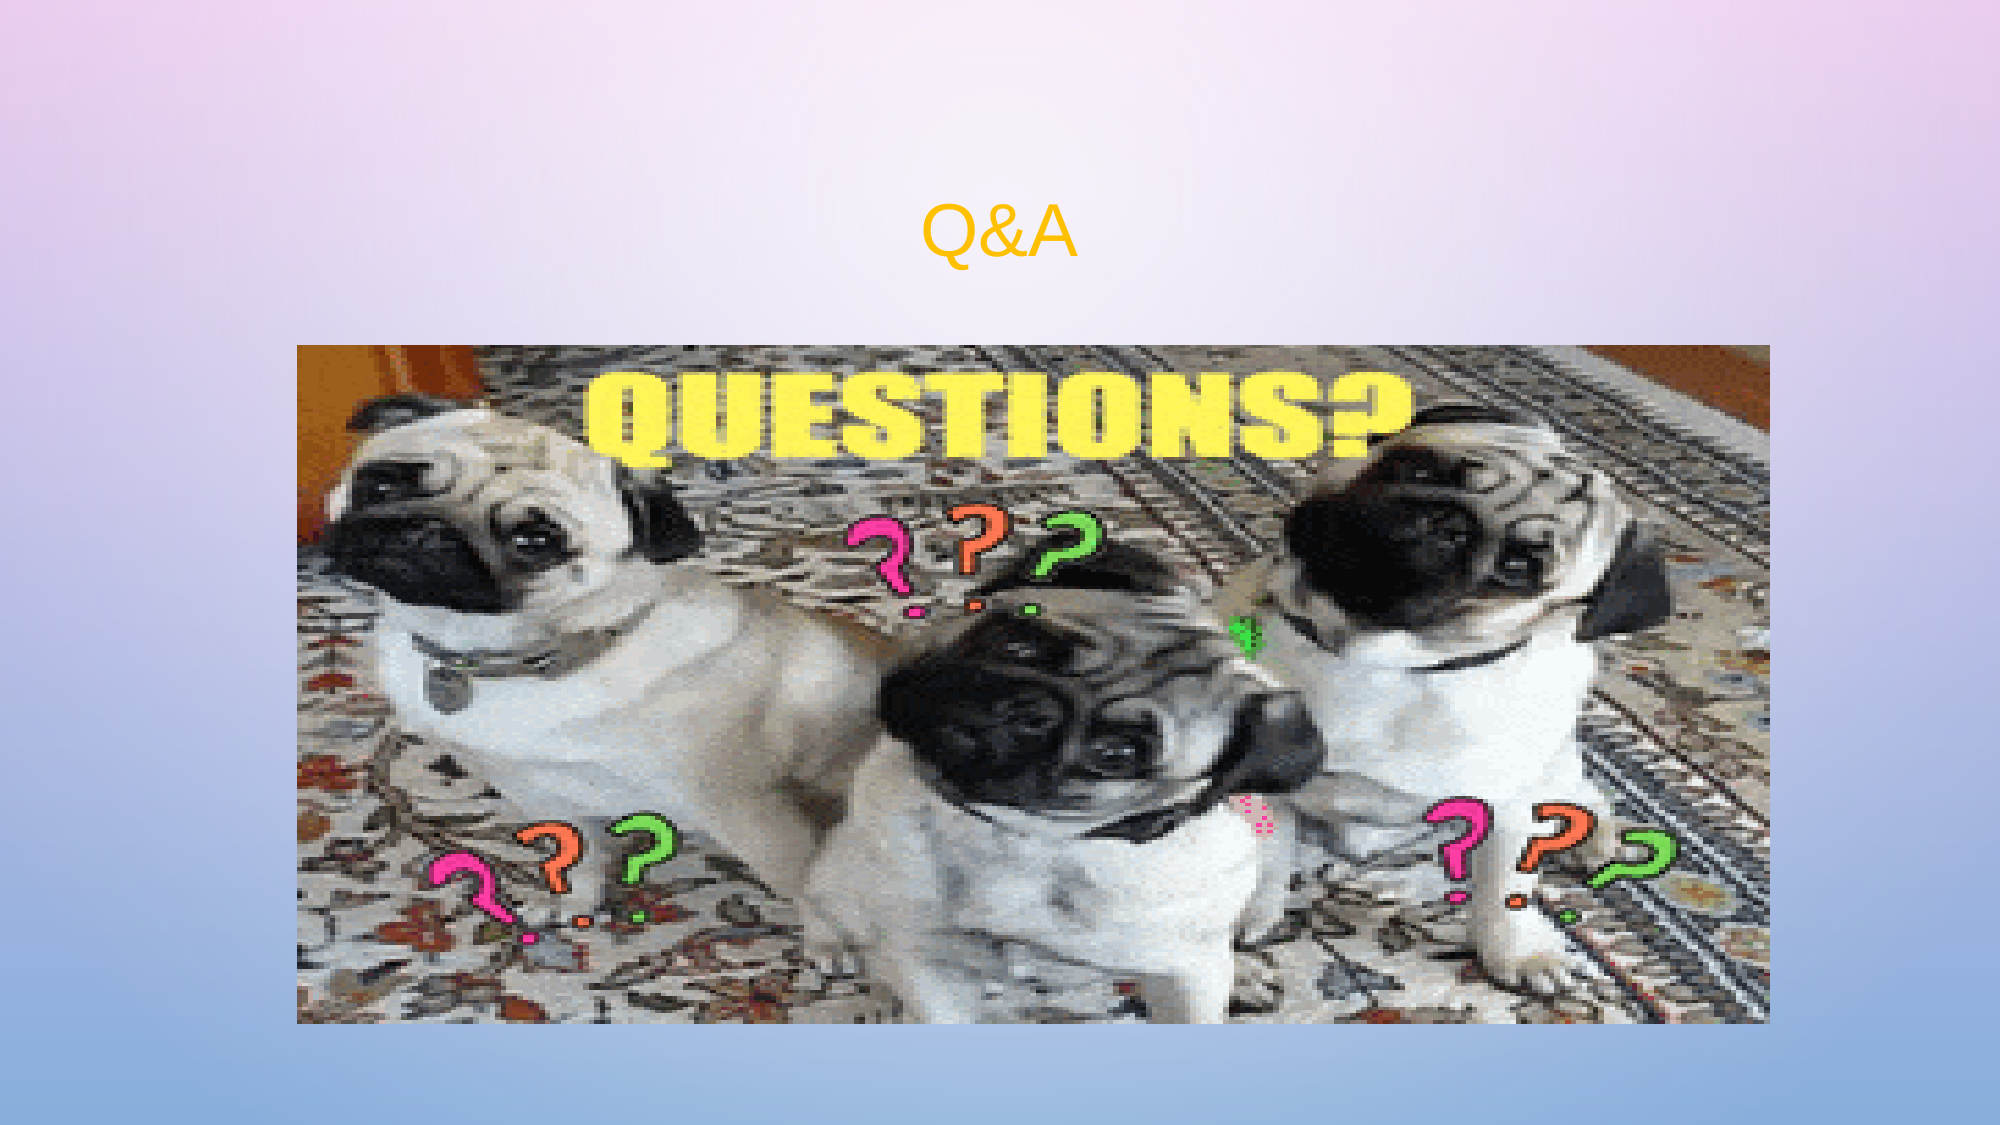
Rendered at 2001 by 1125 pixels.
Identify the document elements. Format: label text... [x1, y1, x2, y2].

title Q&A [149, 101, 1851, 364]
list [296, 344, 1770, 1024]
